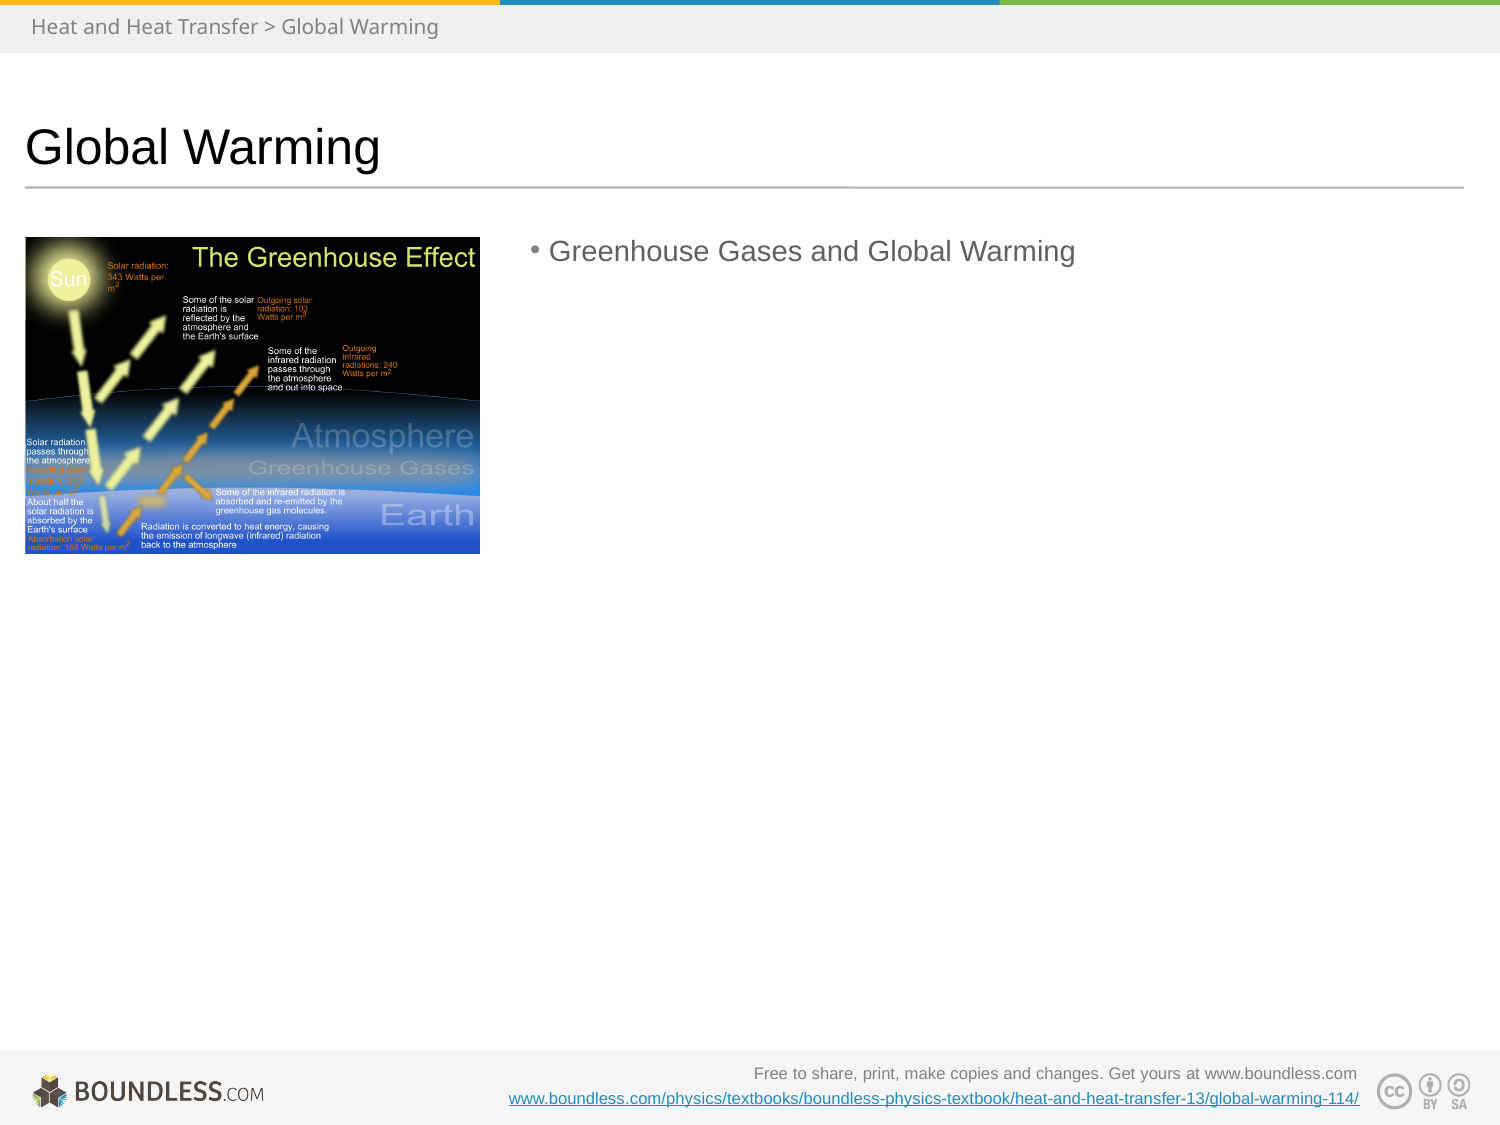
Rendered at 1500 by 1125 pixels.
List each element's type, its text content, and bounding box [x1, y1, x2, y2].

picture [1372, 1070, 1476, 1113]
title Global Warming [24, 62, 1450, 175]
text_box Free to share, print, make copies and changes. Get yours at www.boundless.com [649, 1062, 1359, 1087]
text_box [0, 2, 1500, 54]
text_box www.boundless.com/physics/textbooks/boundless-physics-textbook/heat-and-heat-transfer-13/global-warming-114/ [274, 1087, 1361, 1125]
picture [24, 237, 480, 554]
picture [30, 1072, 265, 1109]
text_box [0, 1050, 1500, 1125]
list Greenhouse Gases and Global Warming [530, 224, 1460, 1013]
text_box Heat and Heat Transfer > Global Warming [31, 13, 1475, 38]
